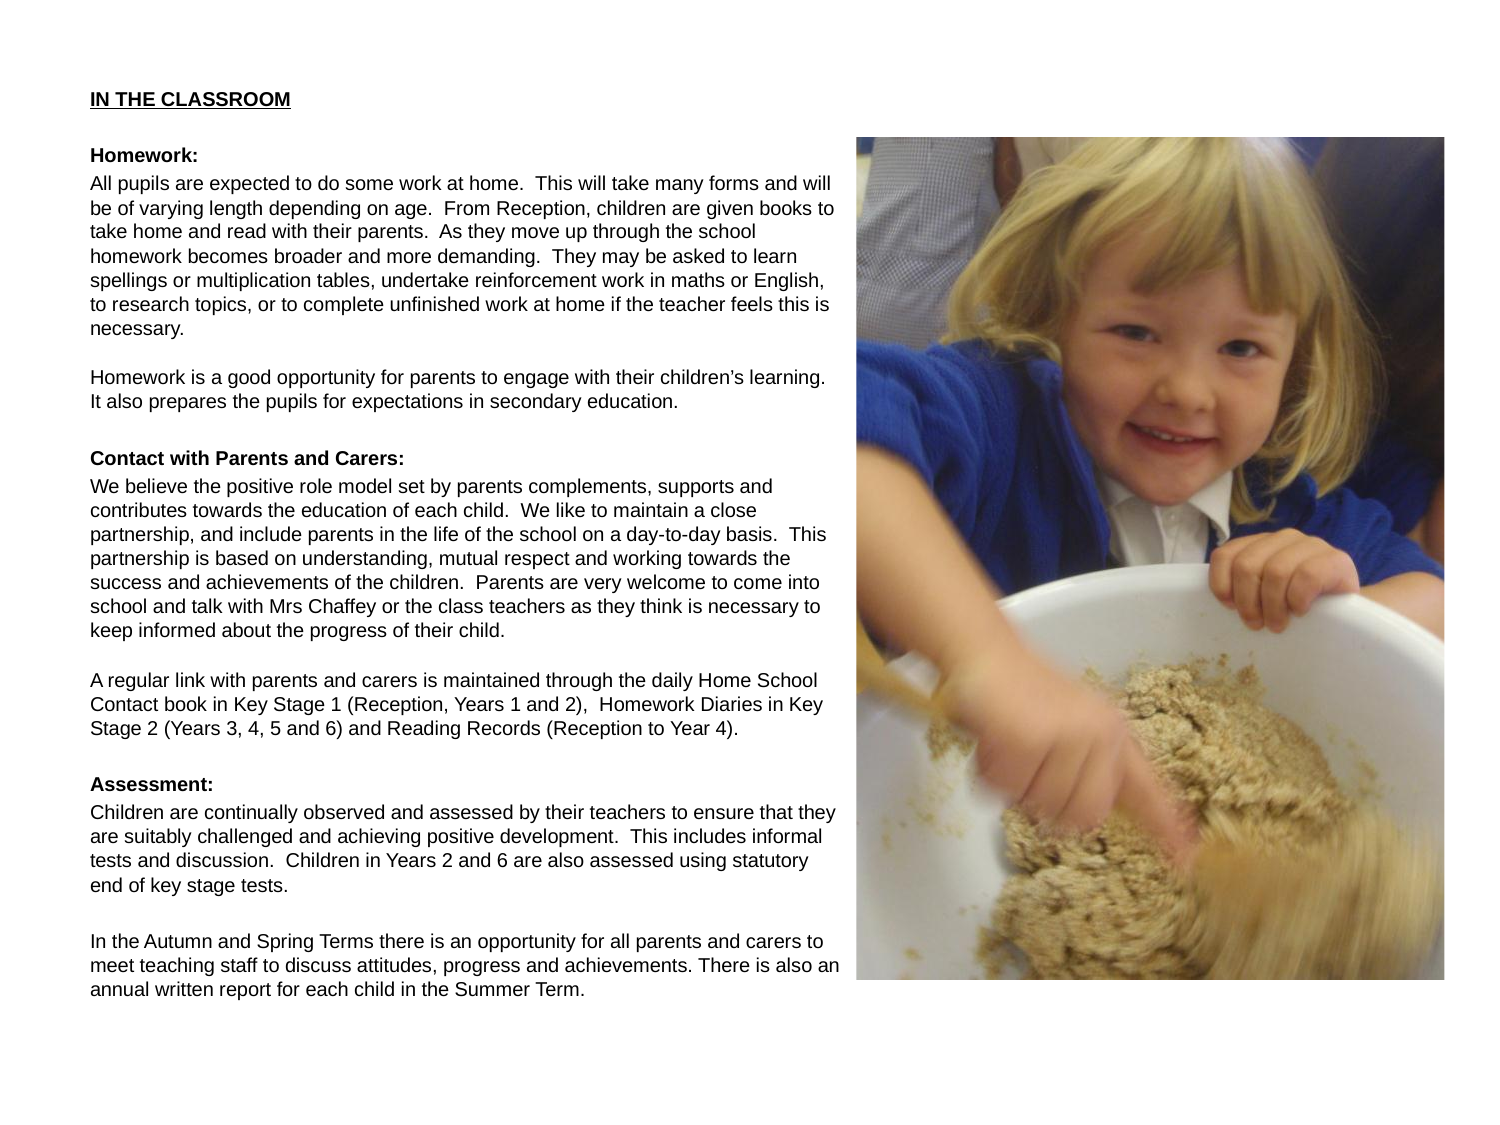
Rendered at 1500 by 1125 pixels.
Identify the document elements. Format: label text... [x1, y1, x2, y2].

list IN THE CLASSROOM Homework: All pupils are expected to do some work at home. This will take many forms and will be of varying length depending on age. From Reception, children are given books to take home and read with their parents. As they move up through the school homework becomes broader and more demanding. They may be asked to learn spellings or multiplication tables, undertake reinforcement work in maths or English, to research topics, or to complete unfinished work at home if the teacher feels this is necessary. Homework is a good opportunity for parents to engage with their children’s learning. It also prepares the pupils for expectations in secondary education. Contact with Parents and Carers: We believe the positive role model set by parents complements, supports and contributes towards the education of each child. We like to maintain a close partnership, and include parents in the life of the school on a day-to-day basis. This partnership is based on understanding, mutual respect and working towards the success and achievements of the children. Parents are very welcome to come into school and talk with Mrs Chaffey or the class teachers as they think is necessary to keep informed about the progress of their child. A regular link with parents and carers is maintained through the daily Home School Contact book in Key Stage 1 (Reception, Years 1 and 2), Homework Diaries in Key Stage 2 (Years 3, 4, 5 and 6) and Reading Records (Reception to Year 4). Assessment: Children are continually observed and assessed by their teachers to ensure that they are suitably challenged and achieving positive development. This includes informal tests and discussion. Children in Years 2 and 6 are also assessed using statutory end of key stage tests. In the Autumn and Spring Terms there is an opportunity for all parents and carers to meet teaching staff to discuss attitudes, progress and achievements. There is also an annual written report for each child in the Summer Term. [75, 78, 857, 1059]
picture [856, 136, 1445, 980]
